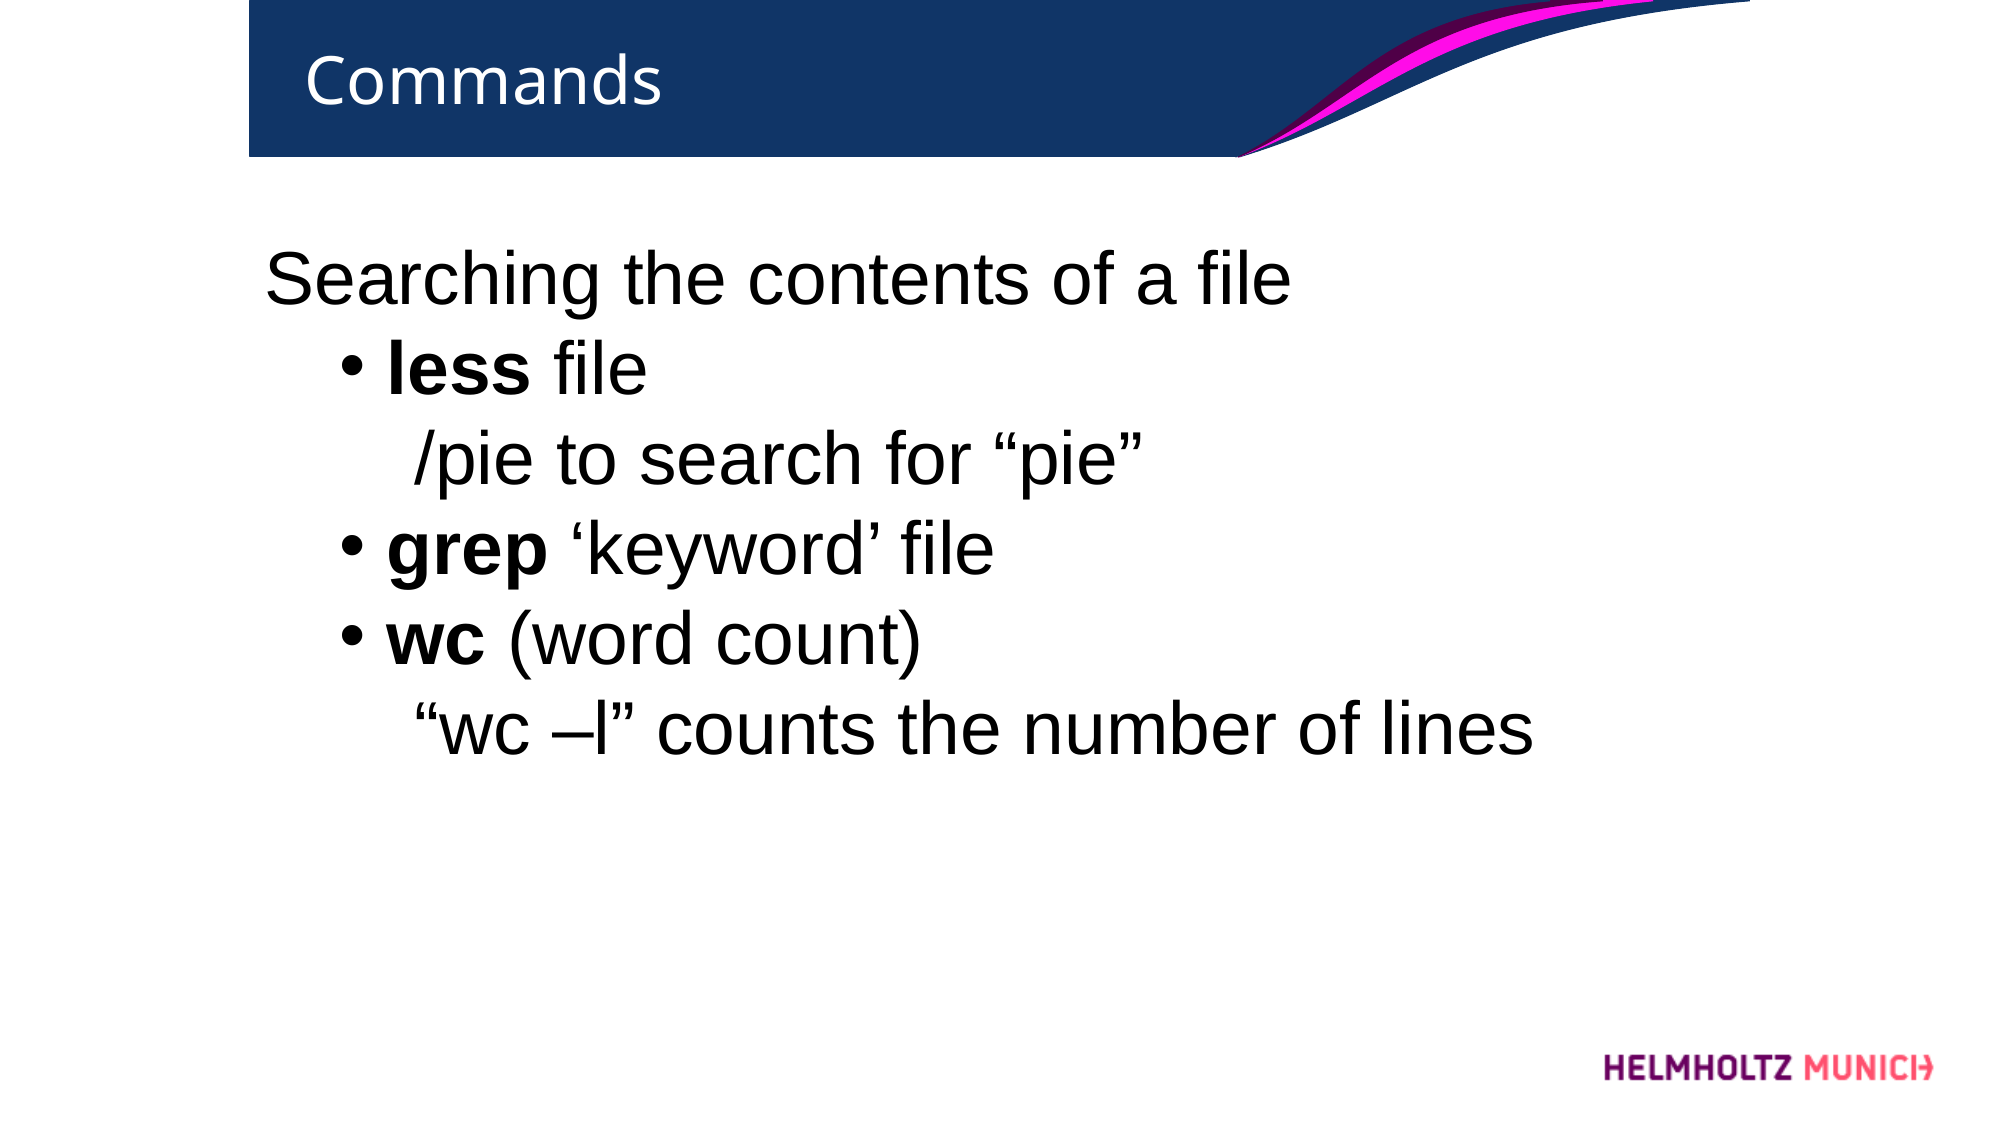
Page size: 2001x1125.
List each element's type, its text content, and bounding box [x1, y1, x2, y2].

picture [1588, 1022, 1943, 1115]
text_box Searching the contents of a file less file /pie to search for “pie” grep ‘keyword’ file wc (word count) “wc –l” counts the number of lines [249, 222, 1624, 777]
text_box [249, 0, 1750, 157]
